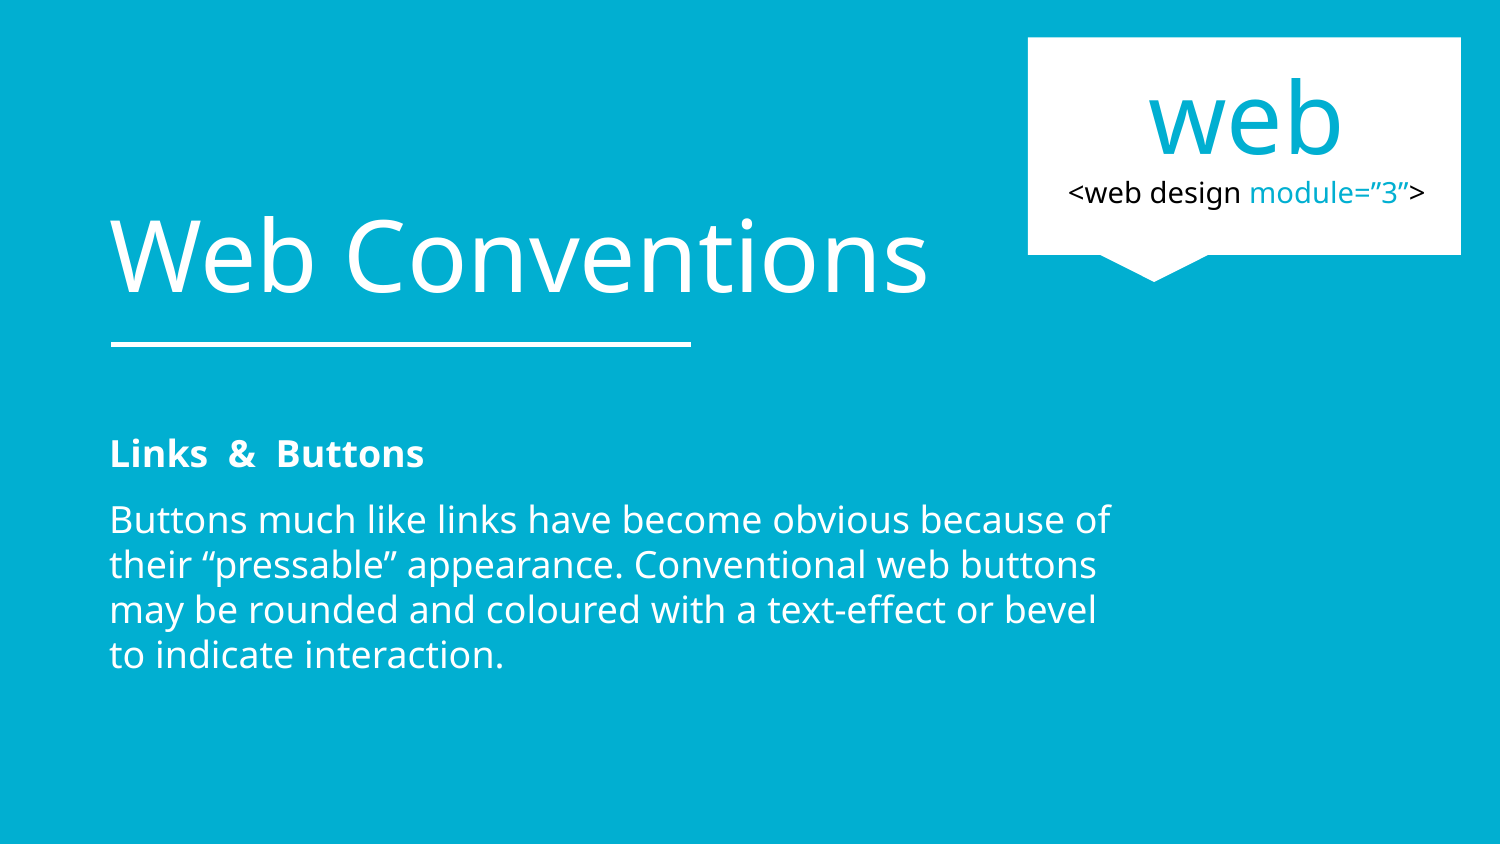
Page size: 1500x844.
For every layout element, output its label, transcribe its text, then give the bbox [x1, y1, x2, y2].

text_box [1027, 37, 1461, 159]
text_box Links & Buttons Buttons much like links have become obvious because of their “pressable” appearance. Conventional web buttons may be rounded and coloured with a text-effect or bevel to indicate interaction. [94, 415, 1175, 785]
text_box [1027, 225, 1461, 282]
text_box web [1085, 39, 1408, 159]
text_box <web design module=”3”> [956, 159, 1500, 225]
text_box Web Conventions [94, 192, 1076, 328]
